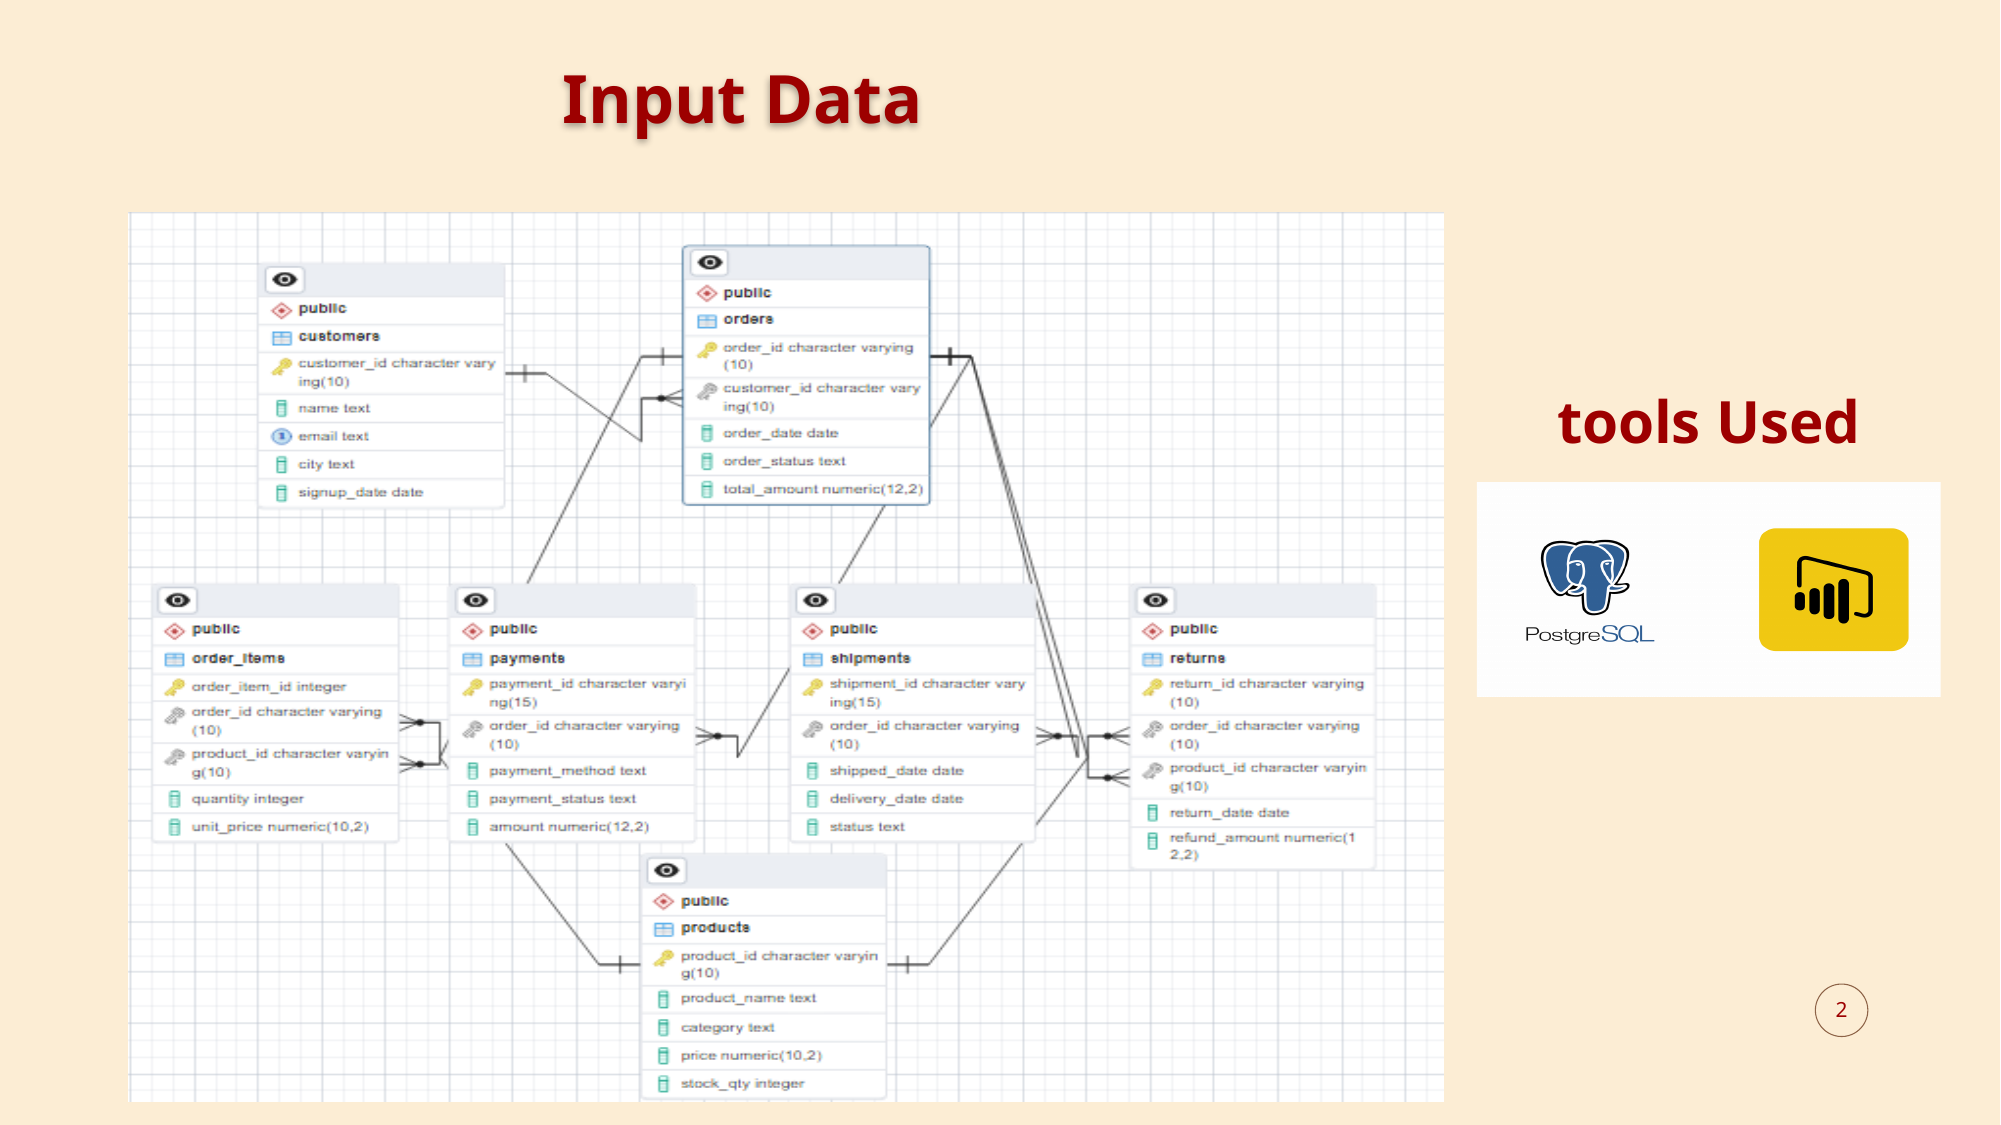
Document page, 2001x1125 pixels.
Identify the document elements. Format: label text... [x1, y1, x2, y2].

picture [128, 212, 1444, 1102]
text_box tools Used [1476, 375, 1942, 465]
slide_number 2 [1811, 980, 1872, 1041]
text_box [1476, 481, 1942, 698]
text_box Input Data [546, 22, 940, 172]
